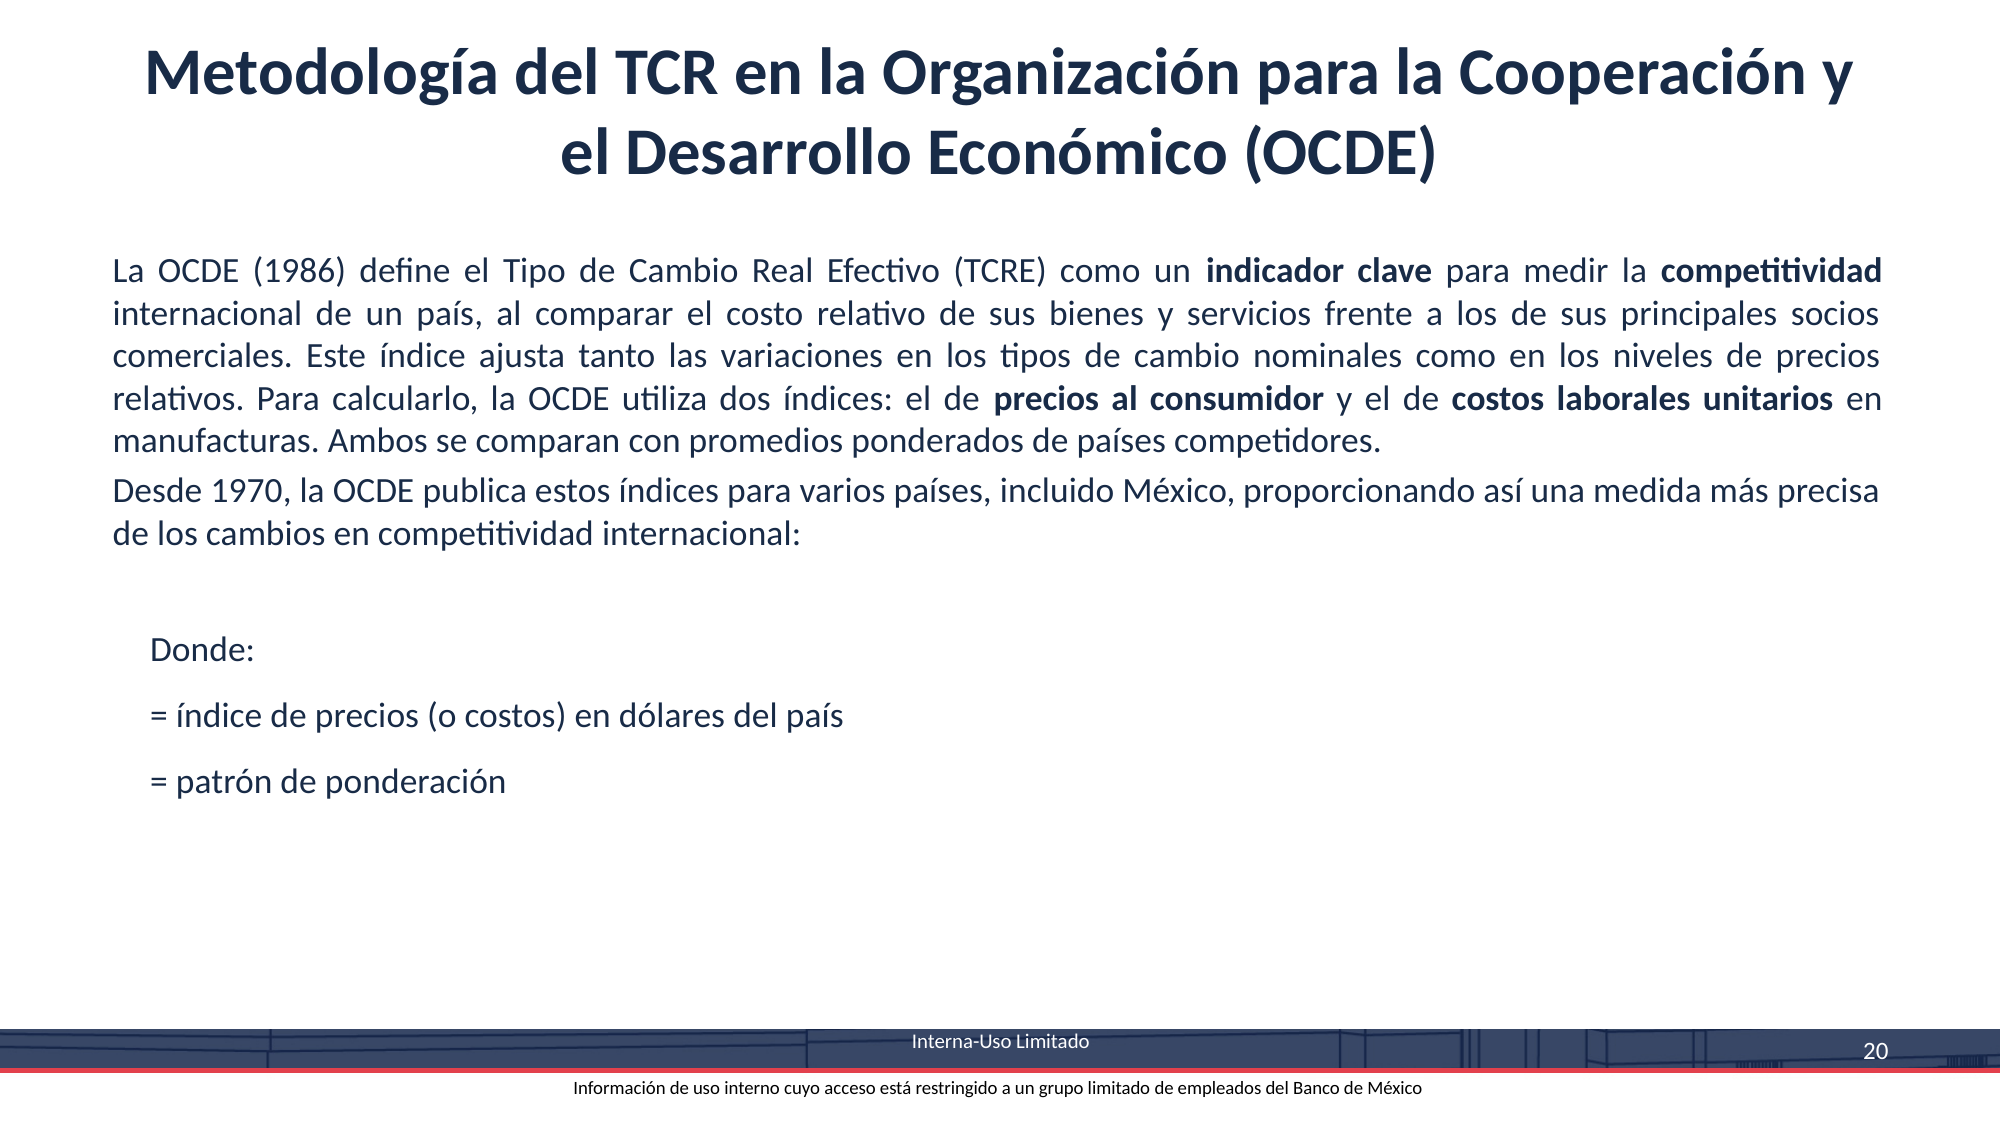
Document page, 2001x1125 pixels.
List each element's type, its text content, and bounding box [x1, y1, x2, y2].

picture [0, 1073, 2000, 1116]
picture [0, 1029, 2000, 1068]
footer Interna-Uso Limitado Información de uso interno cuyo acceso está restringido a un grupo limitado de empleados del Banco de México [0, 1031, 1998, 1091]
text_box Metodología del TCR en la Organización para la Cooperación y el Desarrollo Económico (OCDE) [99, 30, 1900, 185]
